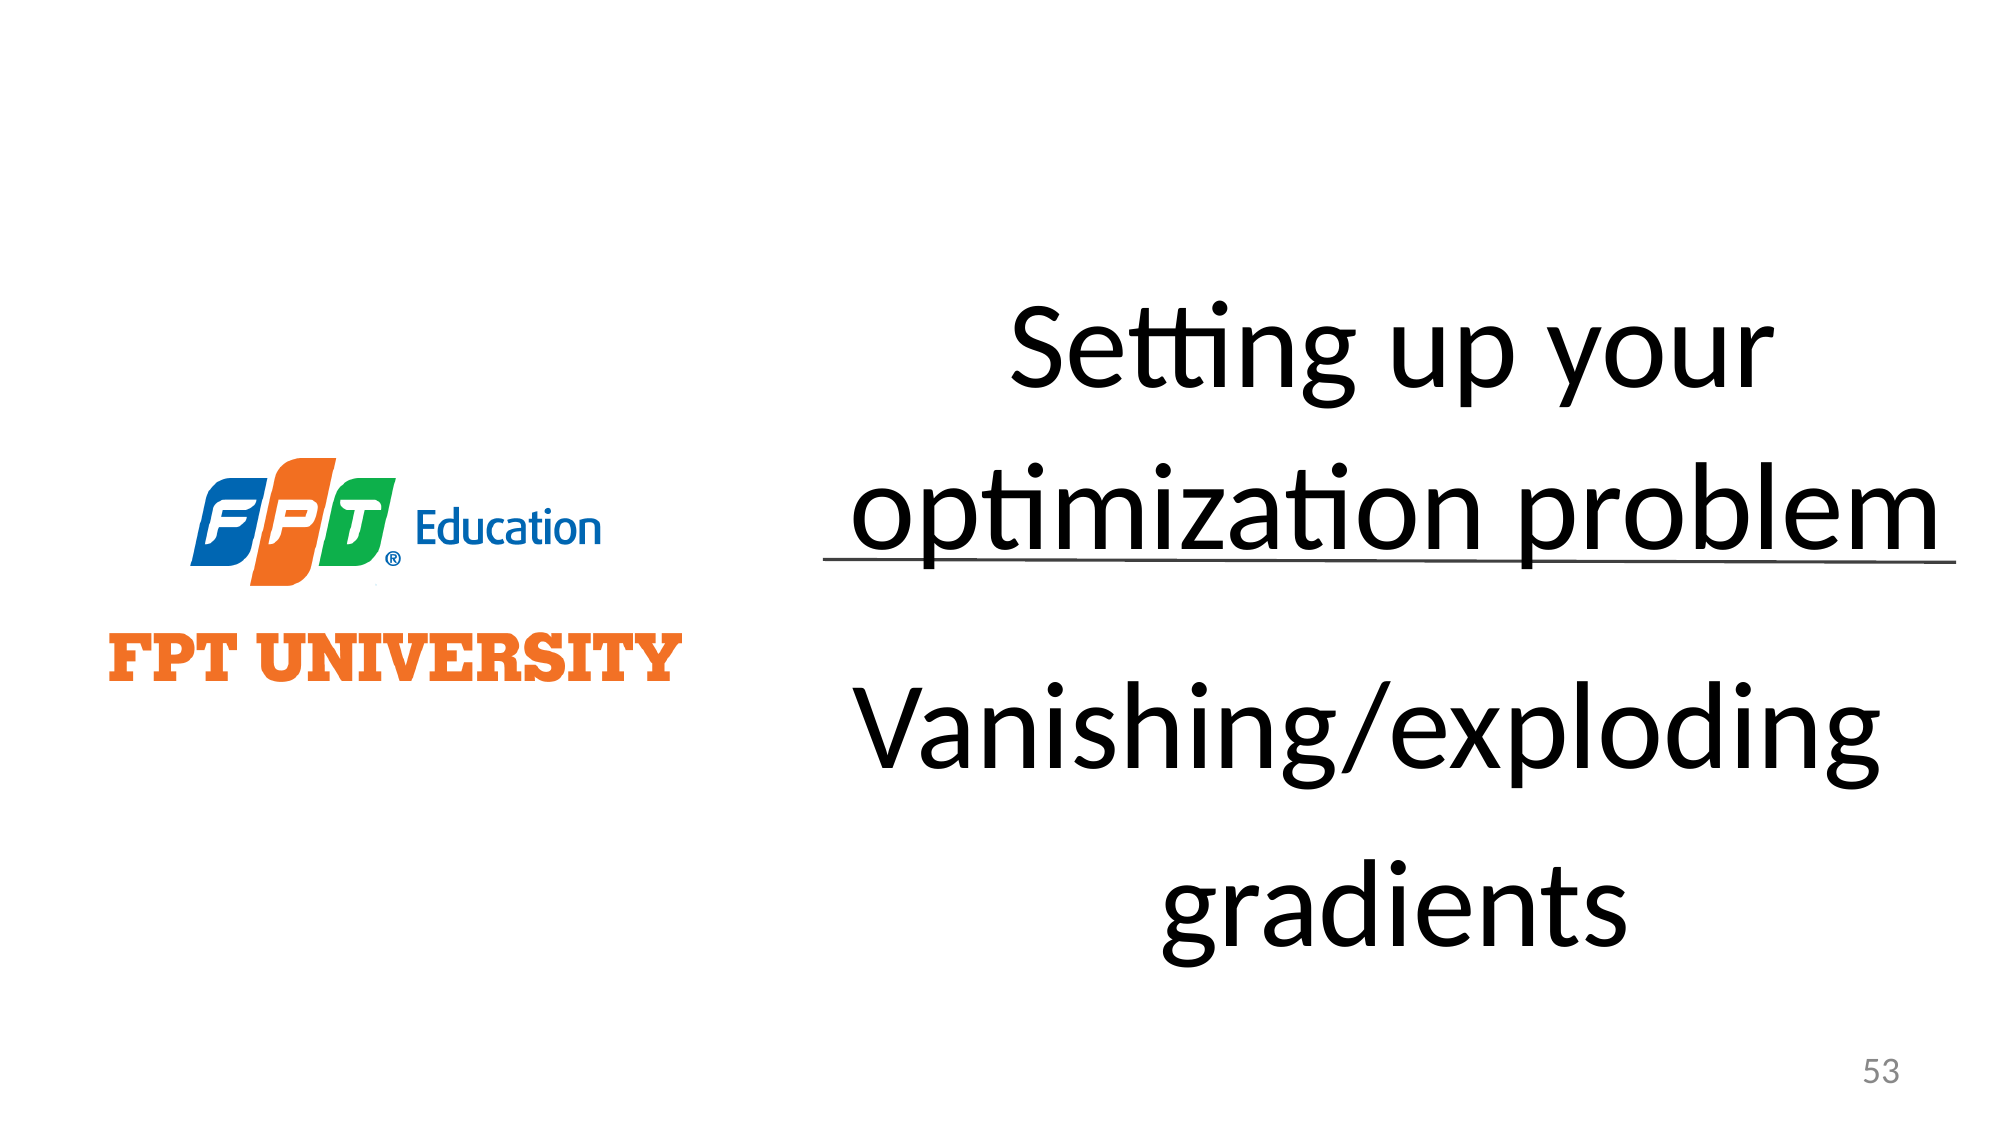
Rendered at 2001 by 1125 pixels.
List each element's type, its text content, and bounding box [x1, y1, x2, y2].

slide_number 53 [1440, 1046, 1900, 1125]
picture [68, 392, 704, 743]
text_box Vanishing/exploding gradients [850, 889, 1988, 972]
list Setting up your optimization problem [68, 232, 2000, 889]
